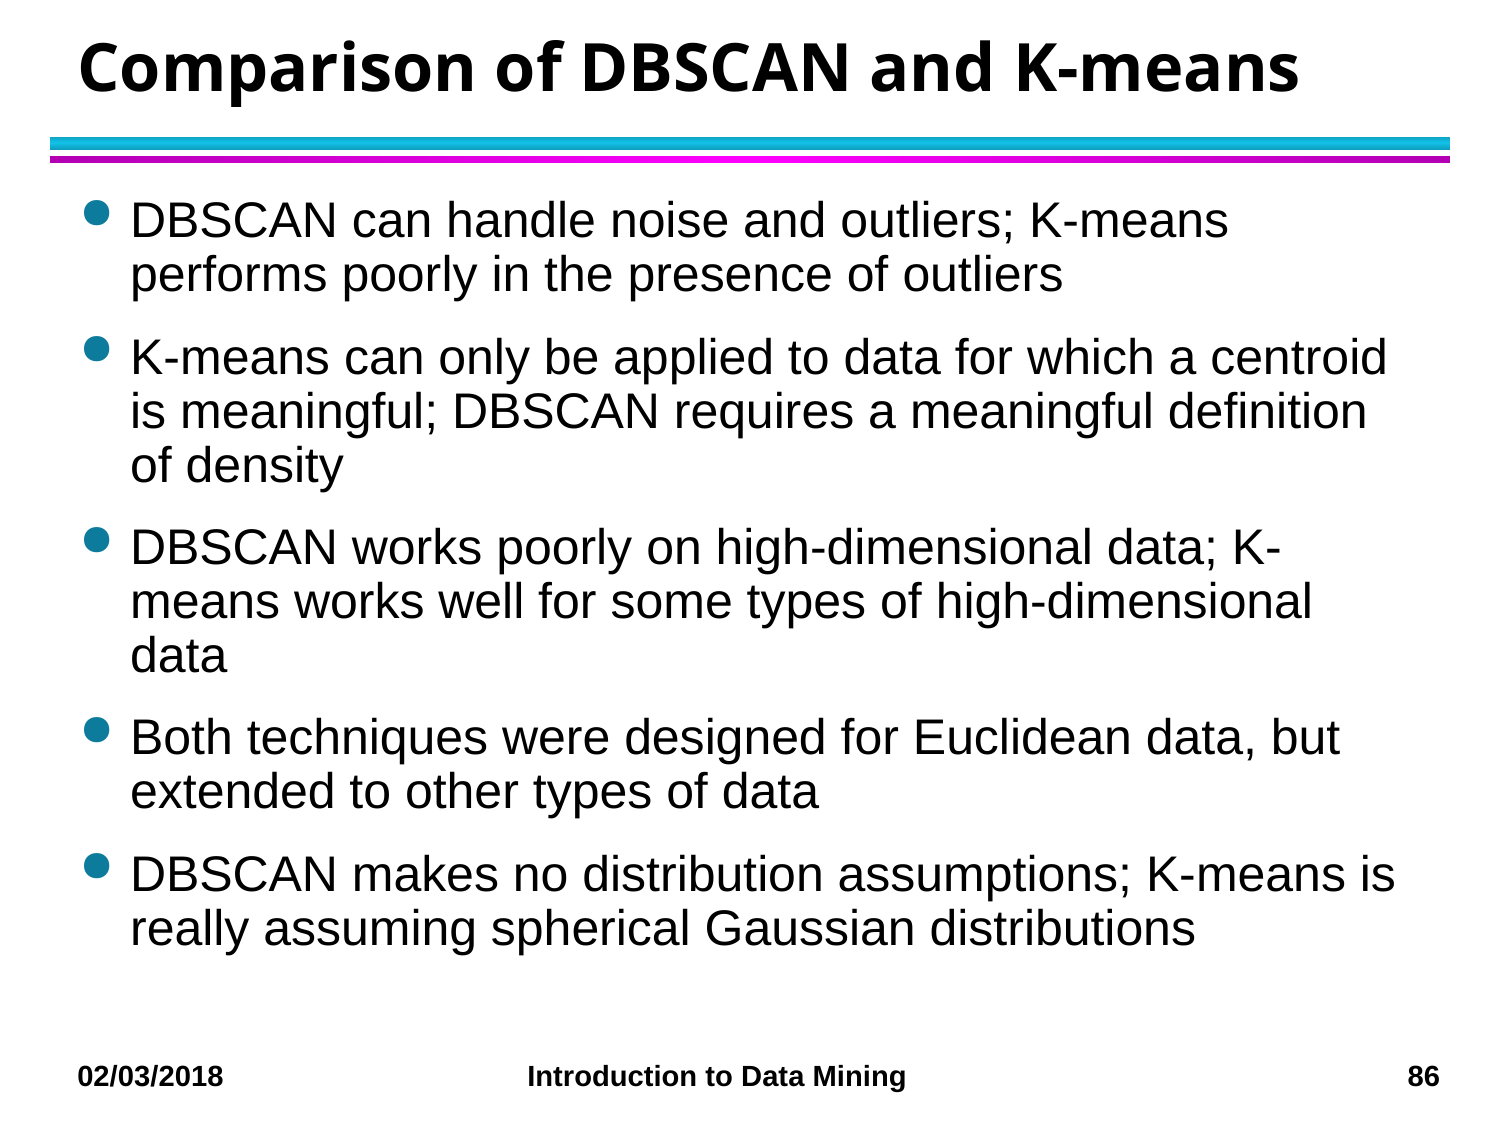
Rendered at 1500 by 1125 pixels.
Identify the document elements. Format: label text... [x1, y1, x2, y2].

list DBSCAN can handle noise and outliers; K-means performs poorly in the presence of outliers K-means can only be applied to data for which a centroid is meaningful; DBSCAN requires a meaningful definition of density DBSCAN works poorly on high-dimensional data; K-means works well for some types of high-dimensional data Both techniques were designed for Euclidean data, but extended to other types of data DBSCAN makes no distribution assumptions; K-means is really assuming spherical Gaussian distributions [67, 187, 1432, 1038]
title Comparison of DBSCAN and K-means [62, 24, 1450, 113]
